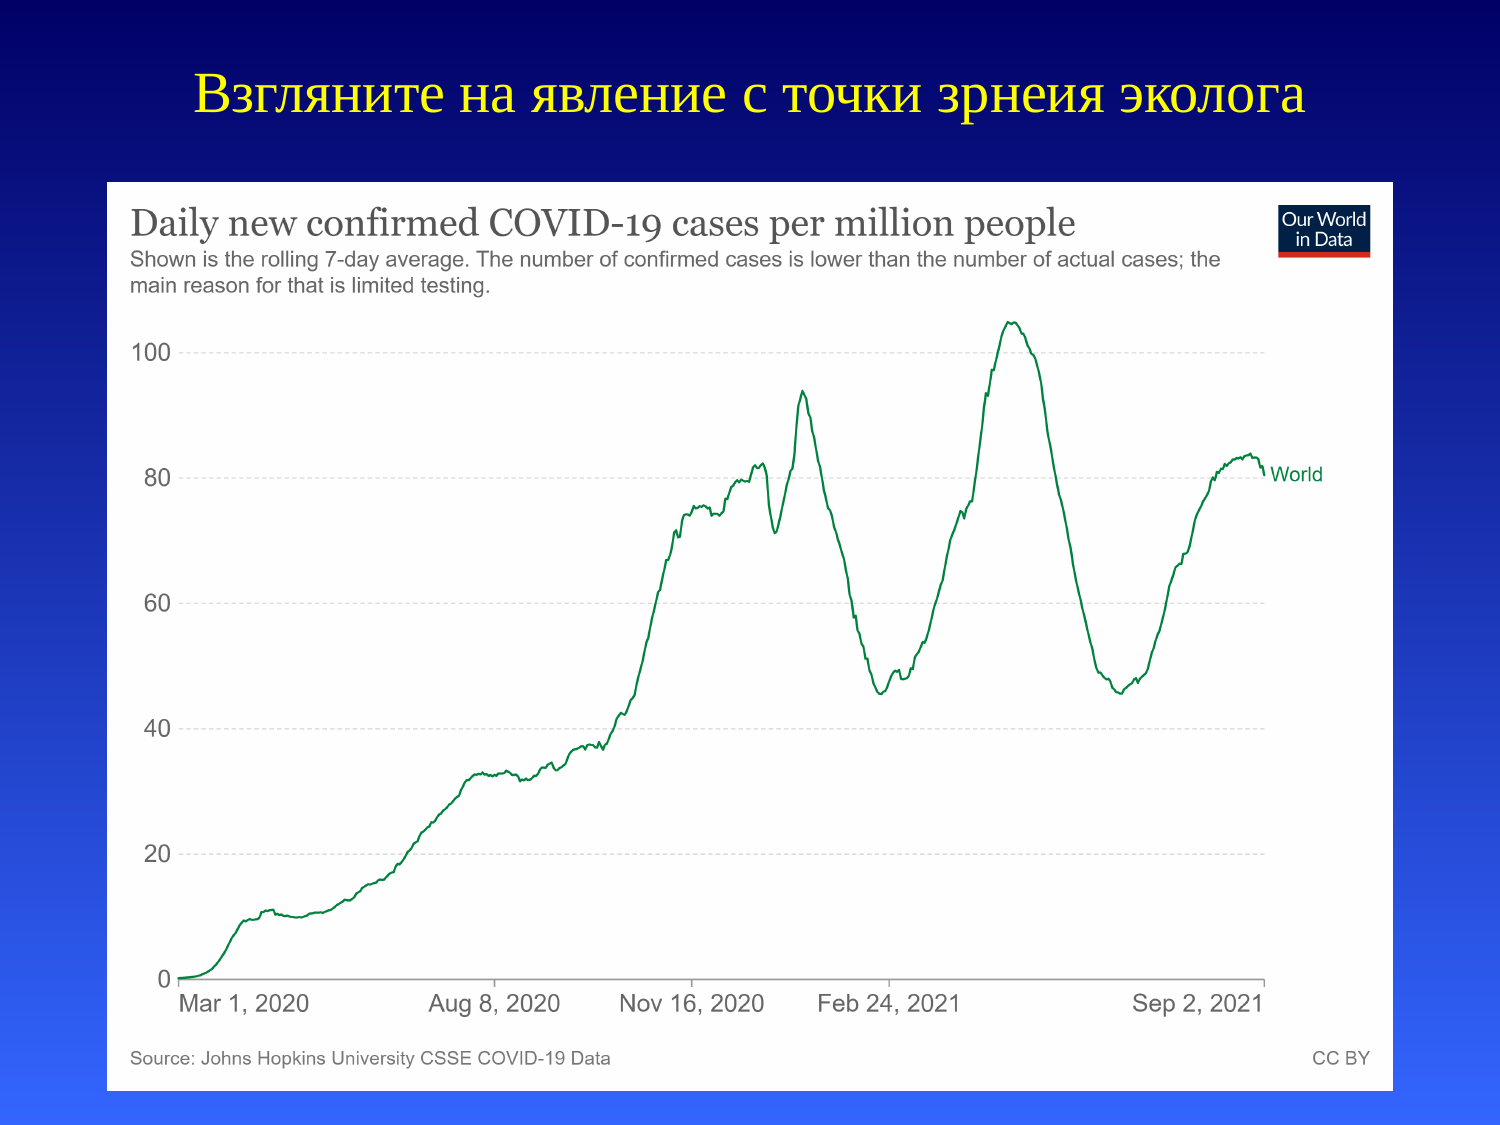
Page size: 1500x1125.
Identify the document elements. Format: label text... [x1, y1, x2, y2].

title Взгляните на явление с точки зрнеия эколога [111, 0, 1388, 182]
picture [107, 182, 1393, 1091]
